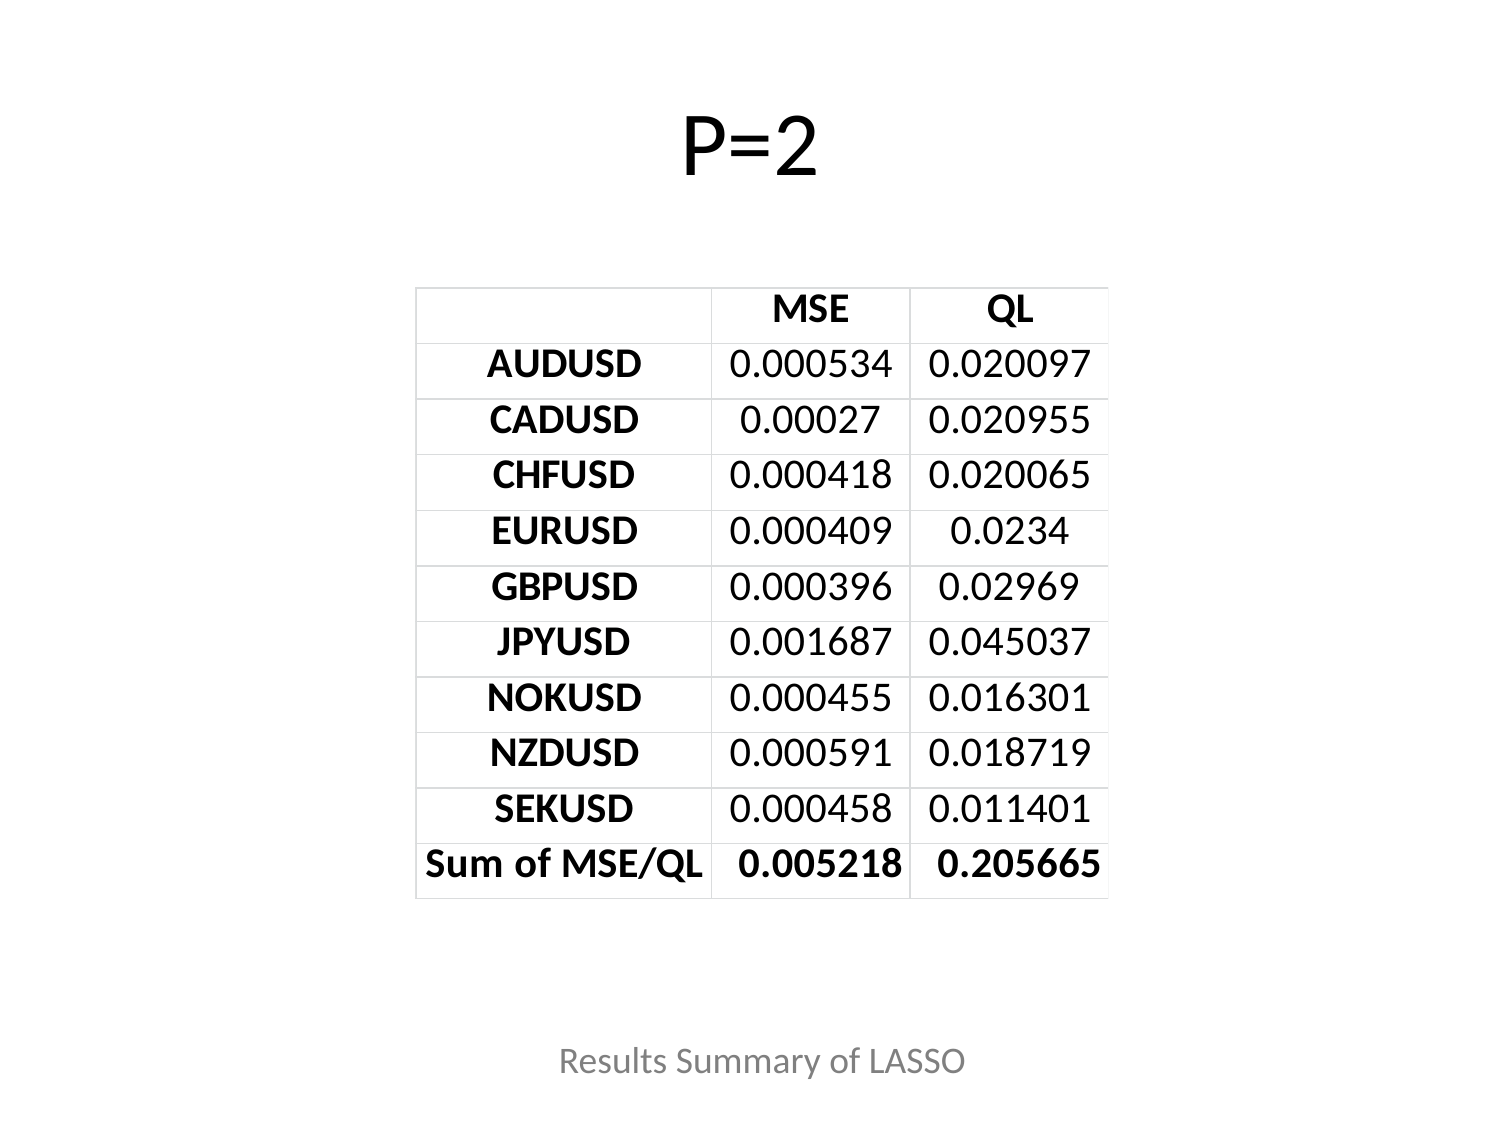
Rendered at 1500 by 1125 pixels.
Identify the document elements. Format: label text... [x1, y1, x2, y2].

title P=2 [75, 45, 1425, 233]
text_box Results Summary of LASSO [474, 1028, 1050, 1089]
picture [415, 287, 1110, 901]
